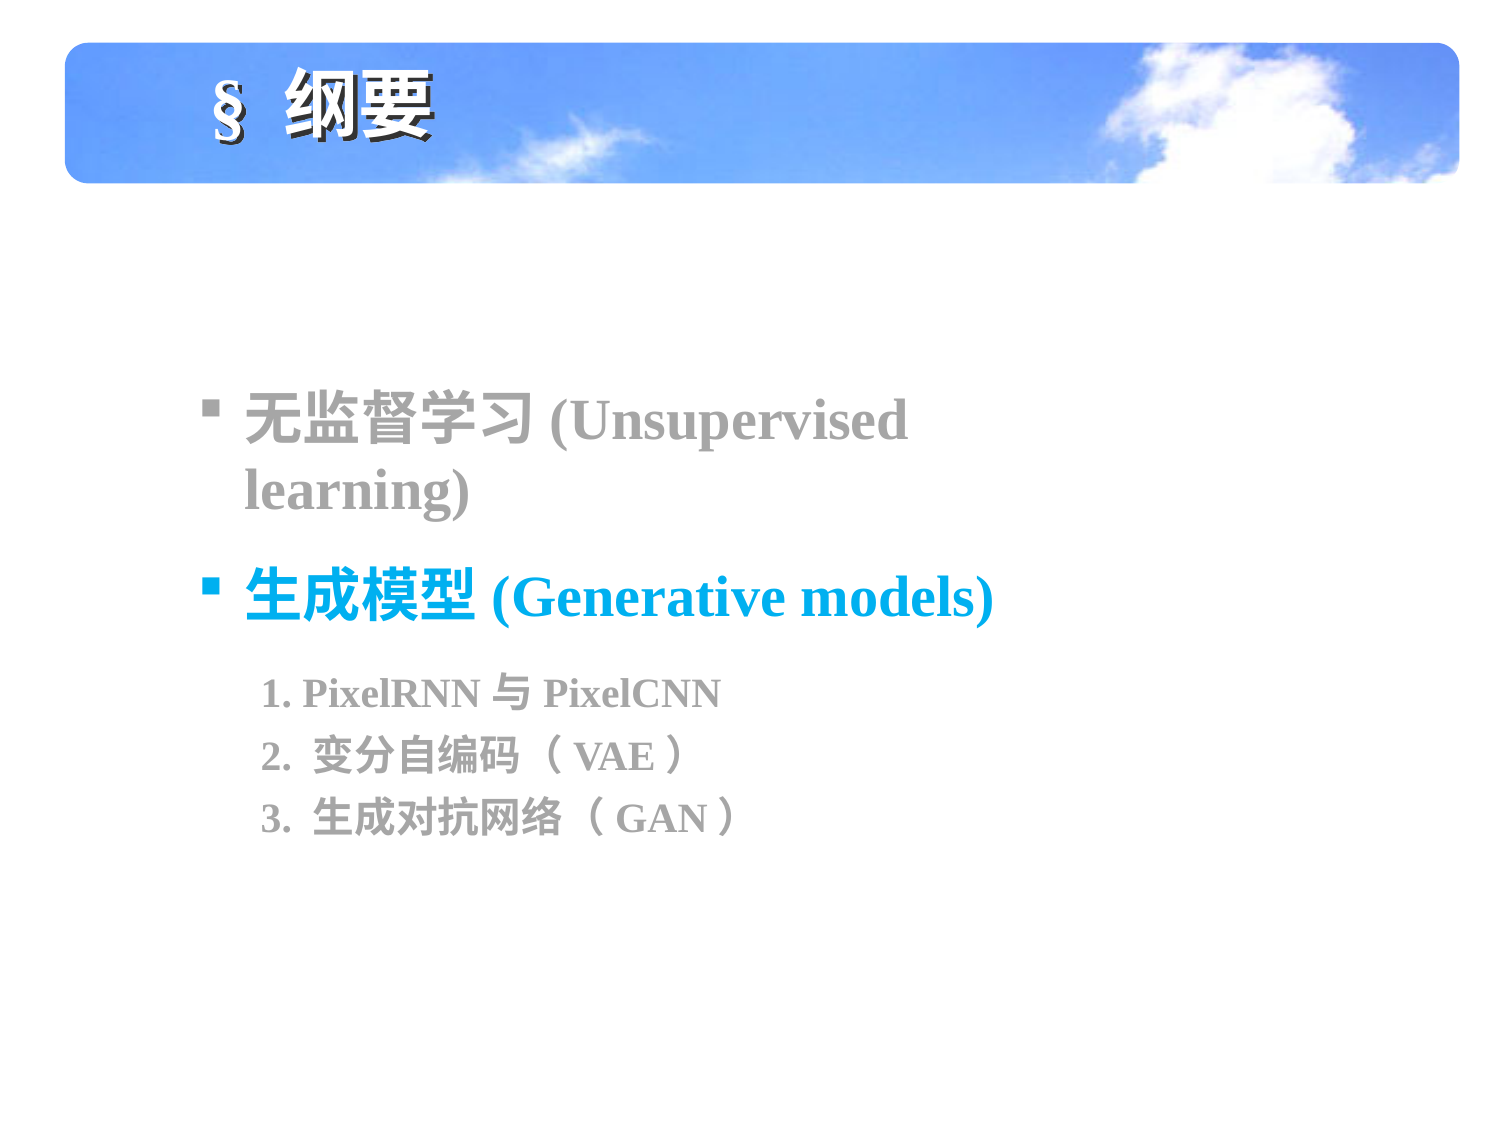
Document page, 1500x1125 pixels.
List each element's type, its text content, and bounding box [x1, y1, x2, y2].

picture [64, 42, 1460, 184]
text_box 无监督学习(Unsupervised learning) 生成模型(Generative models) 1. PixelRNN与PixelCNN 2. 变分自编码（VAE） 3. 生成对抗网络（GAN） [182, 373, 1164, 1039]
title § 纲要 [194, 42, 1408, 161]
